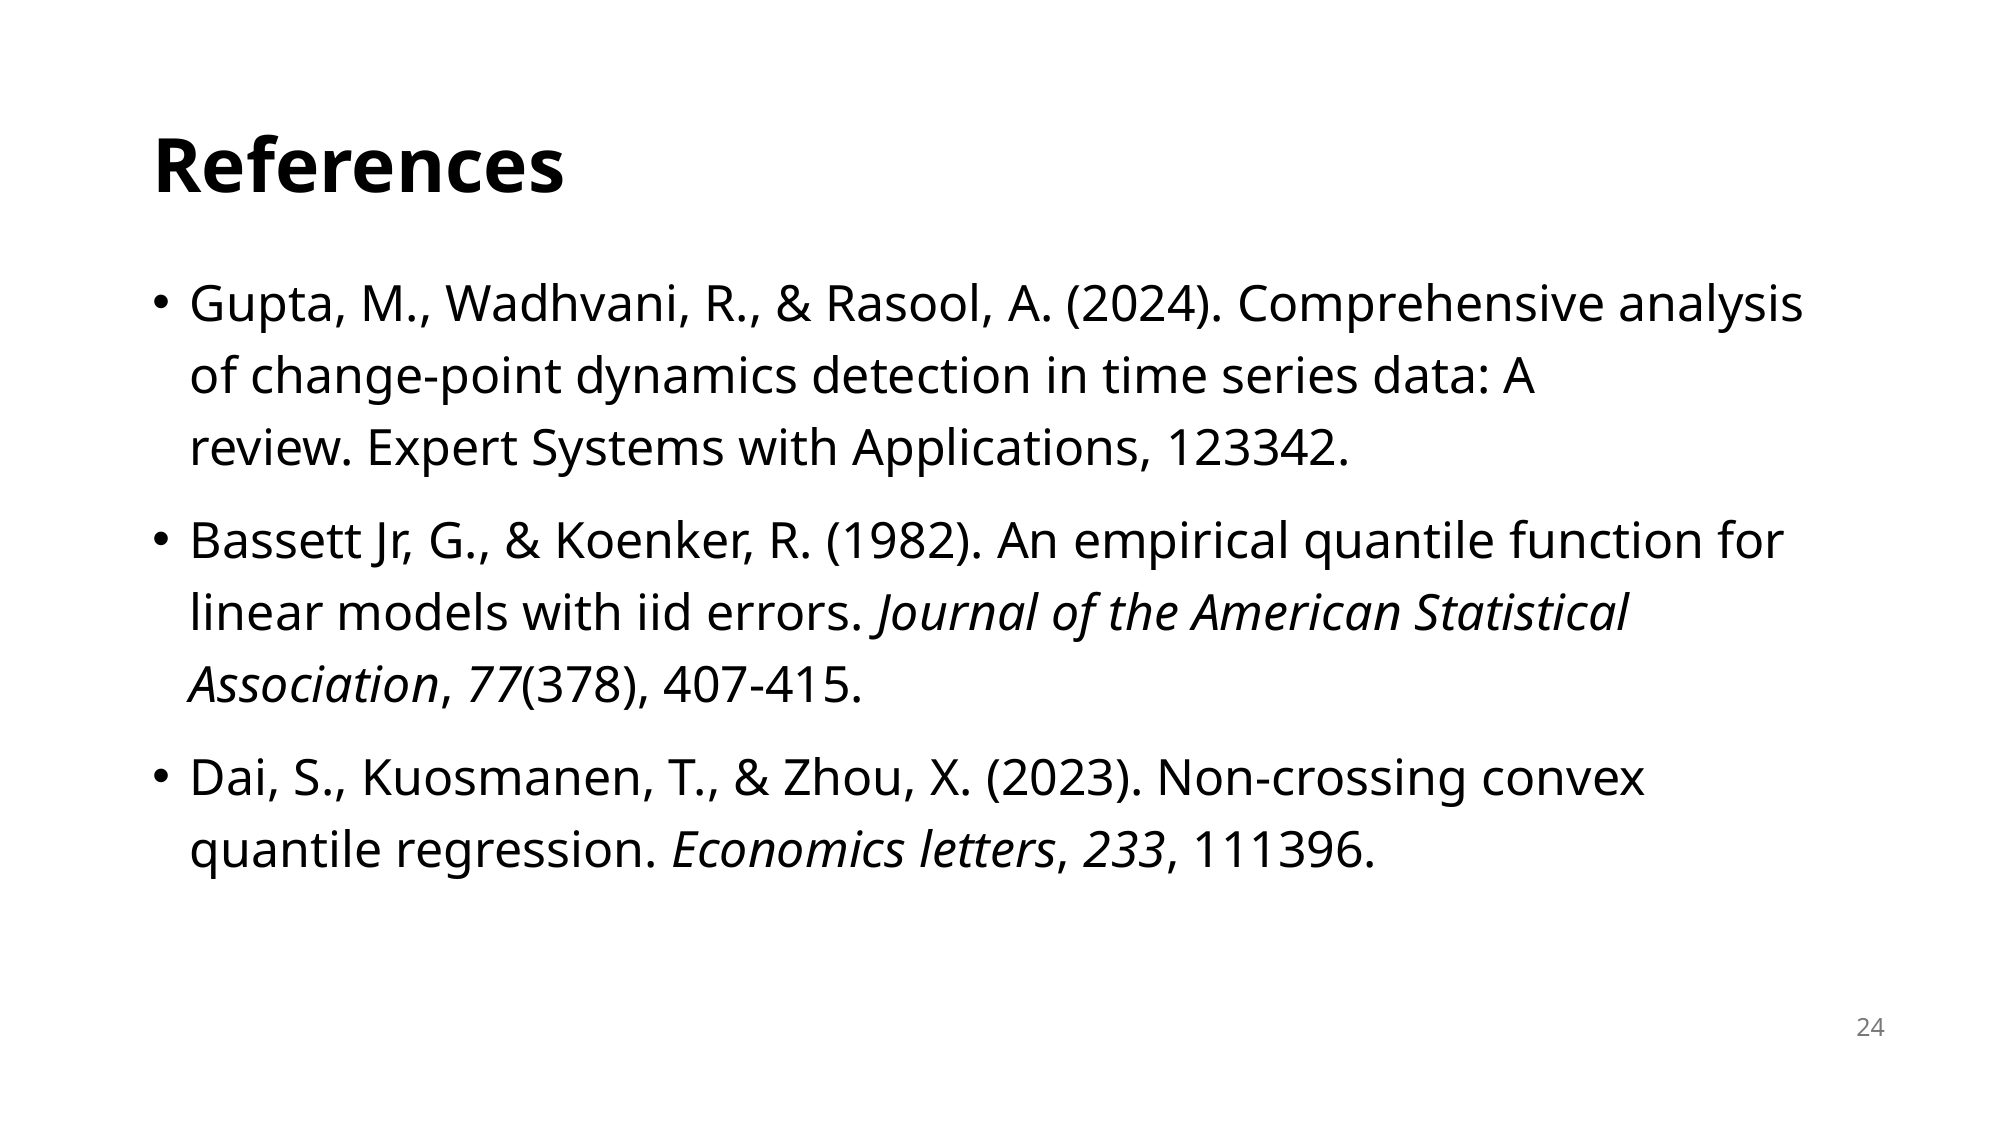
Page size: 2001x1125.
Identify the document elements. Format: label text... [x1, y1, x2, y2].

title References [137, 59, 1863, 252]
slide_number 24 [1449, 998, 1900, 1058]
list Gupta, M., Wadhvani, R., & Rasool, A. (2024). Comprehensive analysis of change-point dynamics detection in time series data: A review. Expert Systems with Applications, 123342. Bassett Jr, G., & Koenker, R. (1982). An empirical quantile function for linear models with iid errors. Journal of the American Statistical Association, 77(378), 407-415. Dai, S., Kuosmanen, T., & Zhou, X. (2023). Non-crossing convex quantile regression. Economics letters, 233, 111396. [137, 252, 1863, 966]
